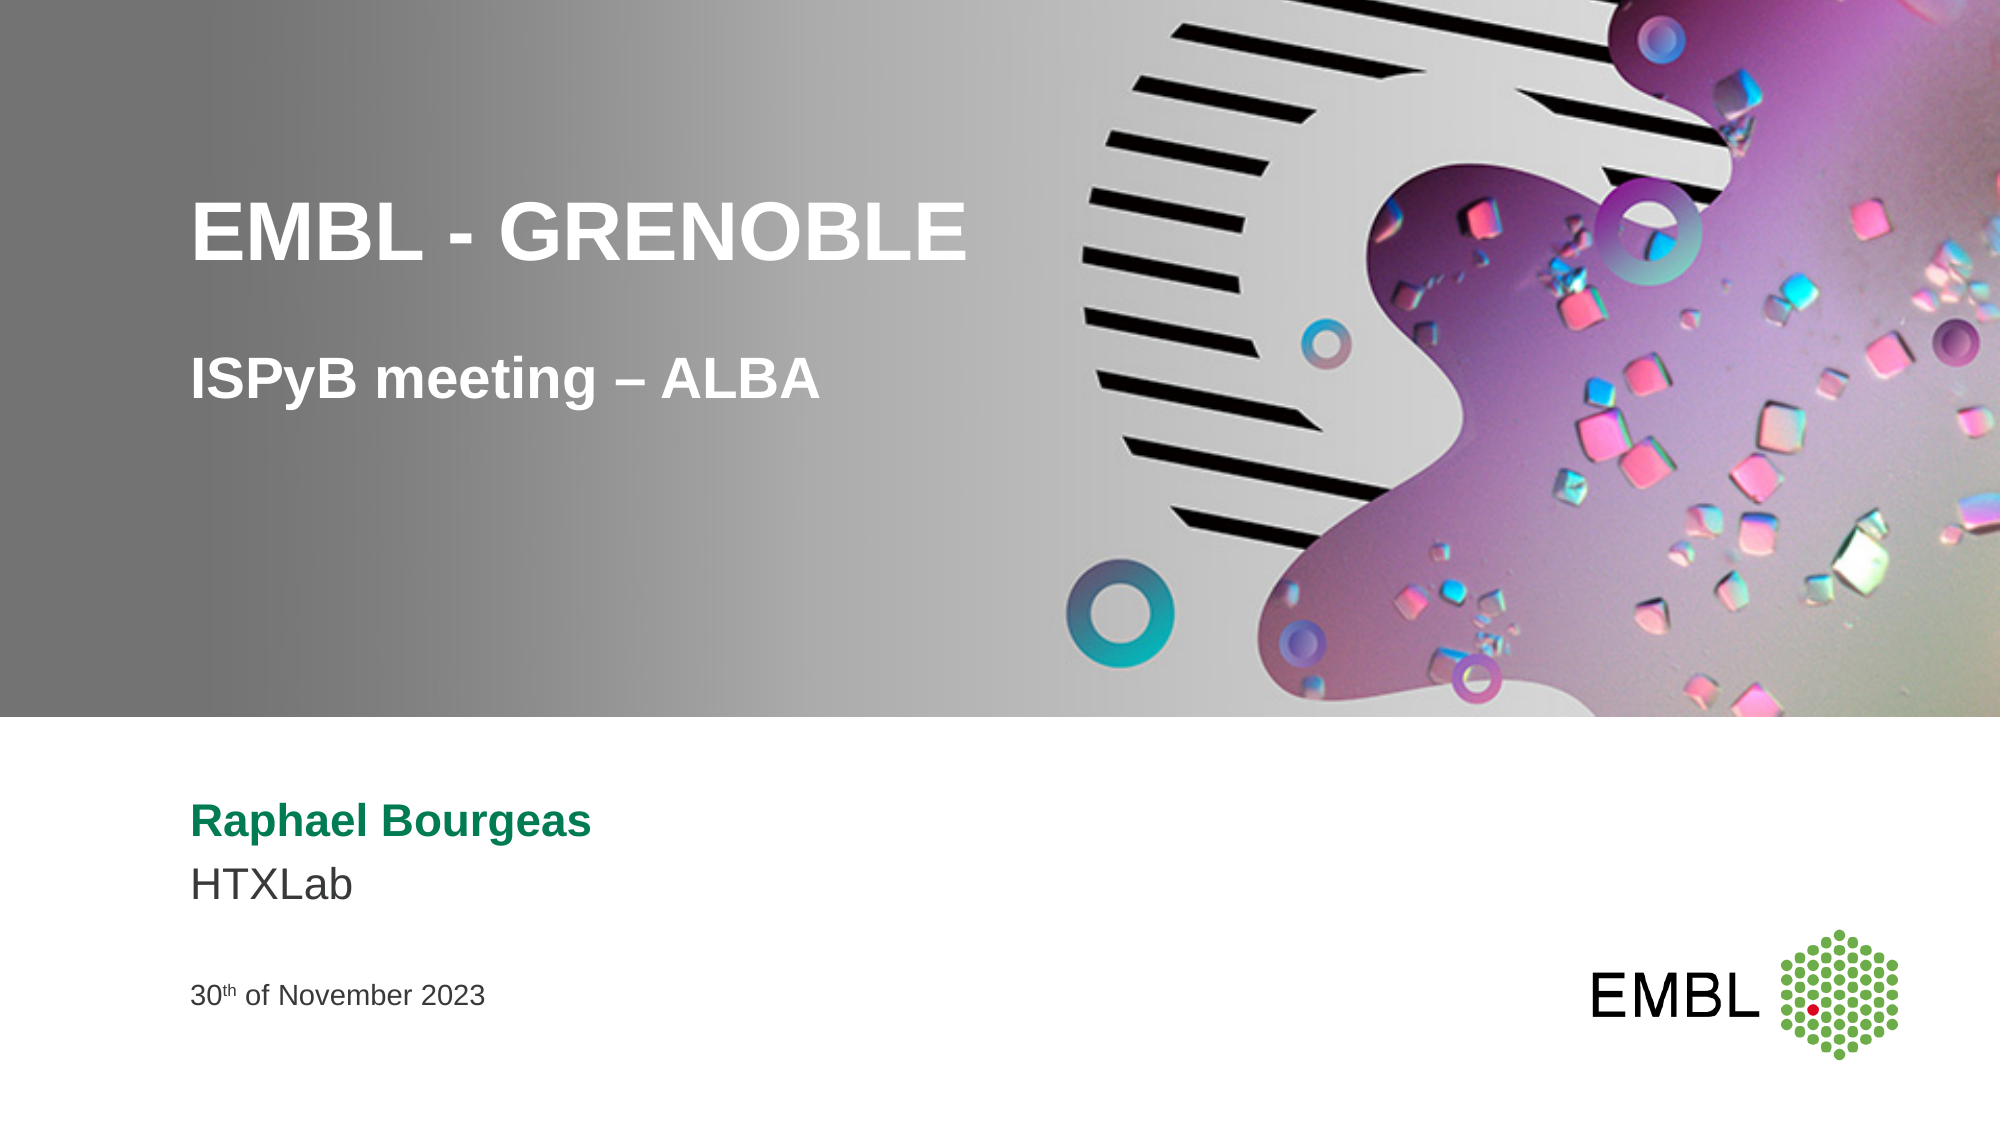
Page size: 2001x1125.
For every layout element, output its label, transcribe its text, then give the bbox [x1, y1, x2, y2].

list ISPyB meeting – ALBA [190, 339, 1365, 414]
picture [0, 0, 2000, 717]
list EMBL - GRENOBLE [190, 164, 1365, 270]
picture [1566, 910, 1919, 1079]
list Raphael Bourgeas HTXLab 30th of November 2023 [190, 784, 1365, 1060]
